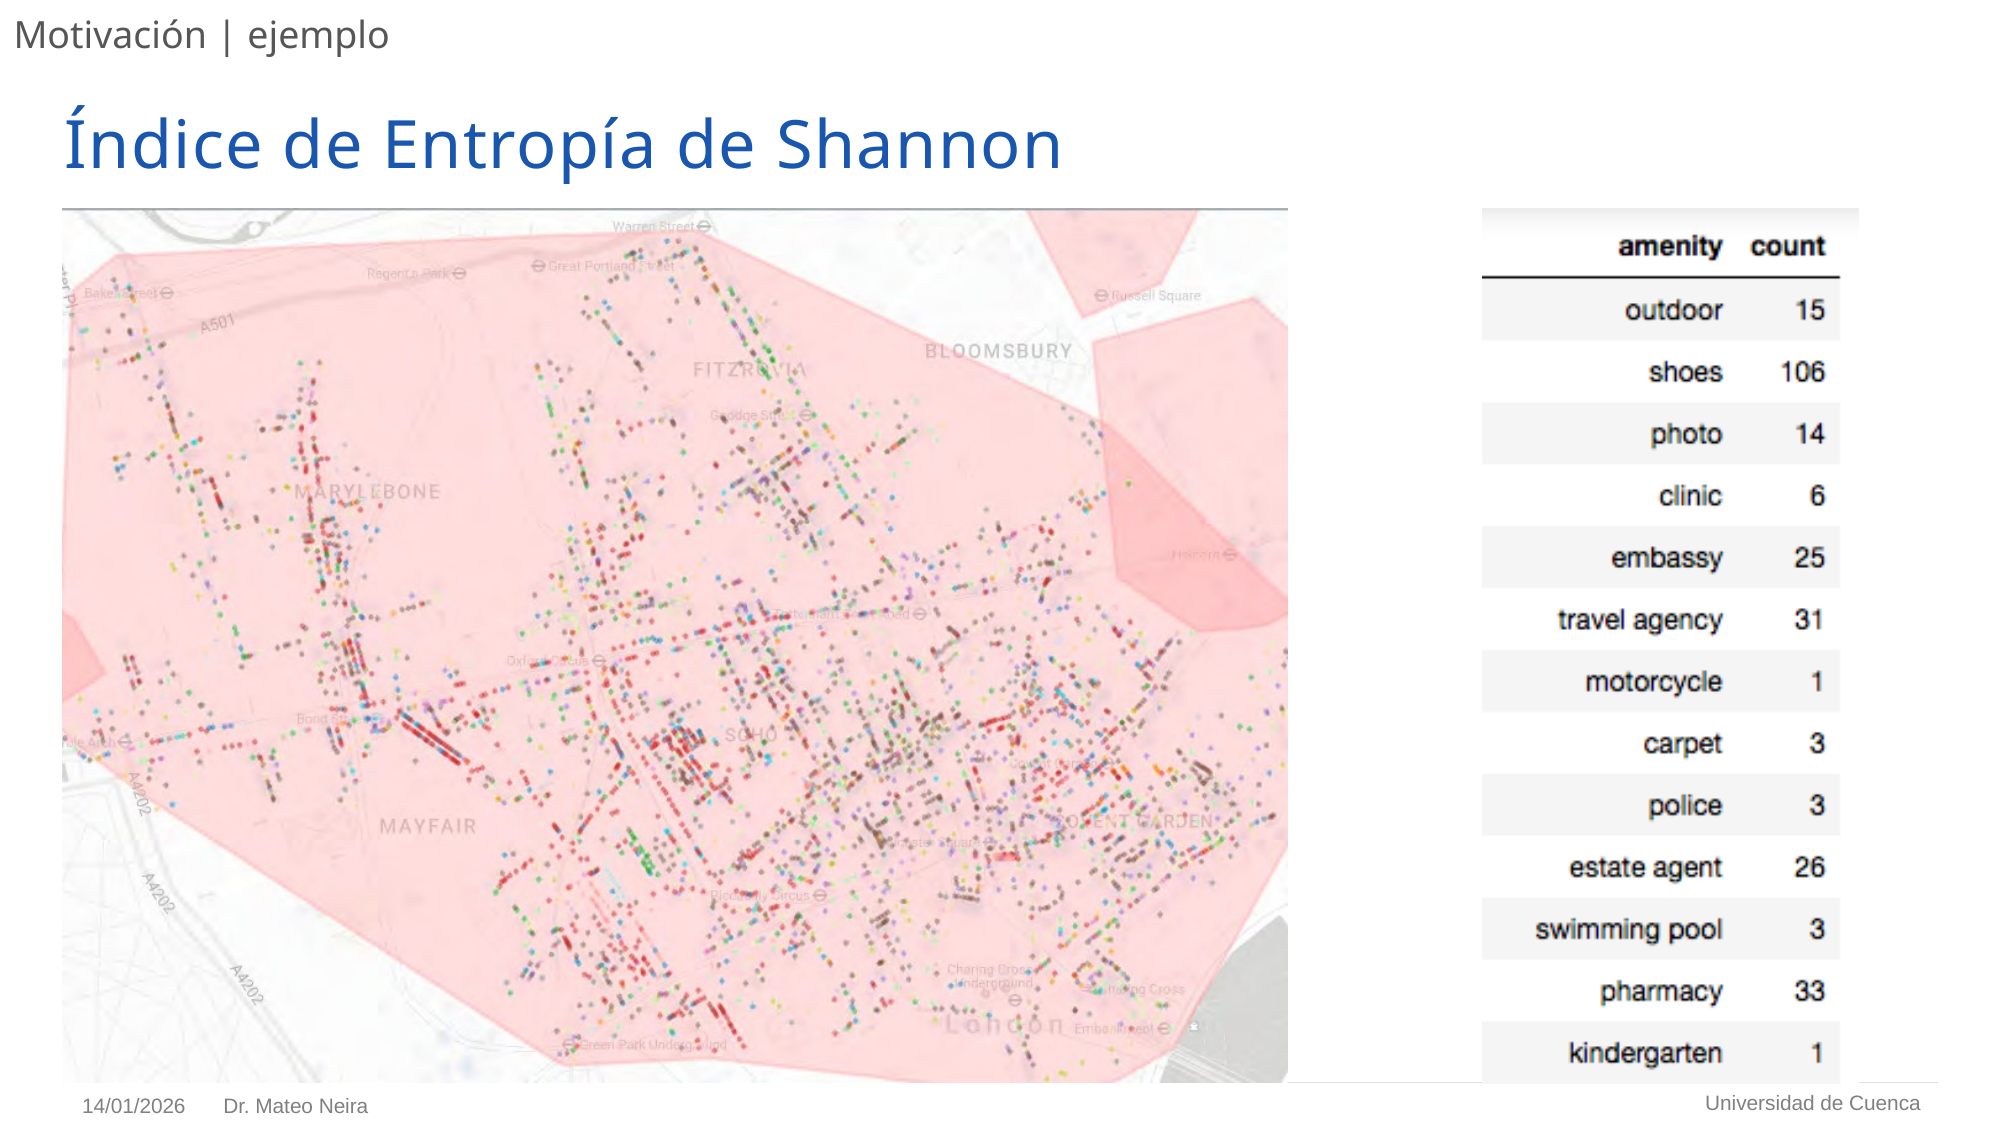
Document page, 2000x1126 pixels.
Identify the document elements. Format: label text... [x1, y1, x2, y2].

text_box Índice de Entropía de Shannon [62, 99, 1604, 182]
picture [62, 208, 1288, 1083]
picture [1482, 208, 1859, 1084]
title Motivación | ejemplo [13, 0, 1989, 67]
